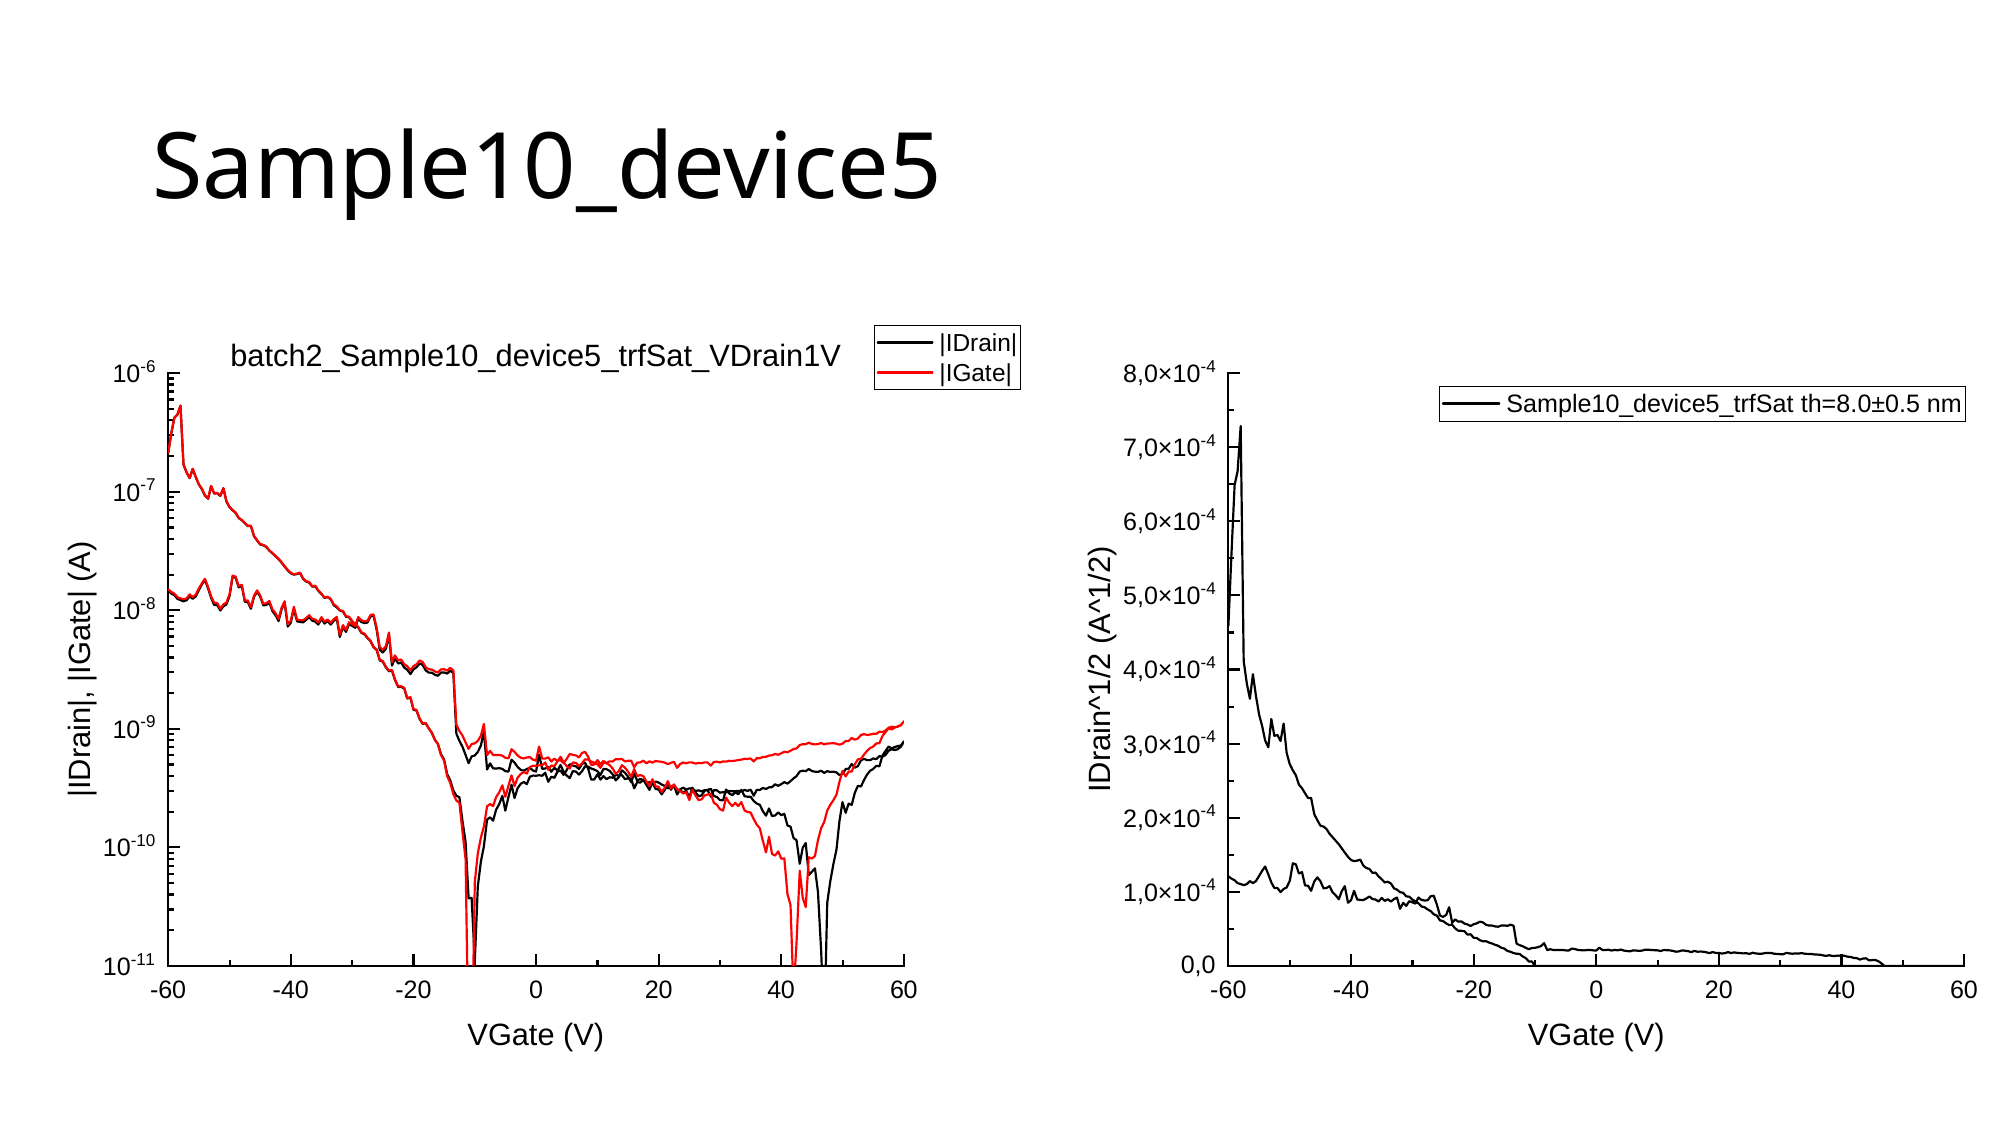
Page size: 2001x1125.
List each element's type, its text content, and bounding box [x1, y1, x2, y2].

title Sample10_device5 [137, 59, 1863, 277]
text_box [0, 277, 1056, 1105]
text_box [1056, 277, 2000, 1105]
